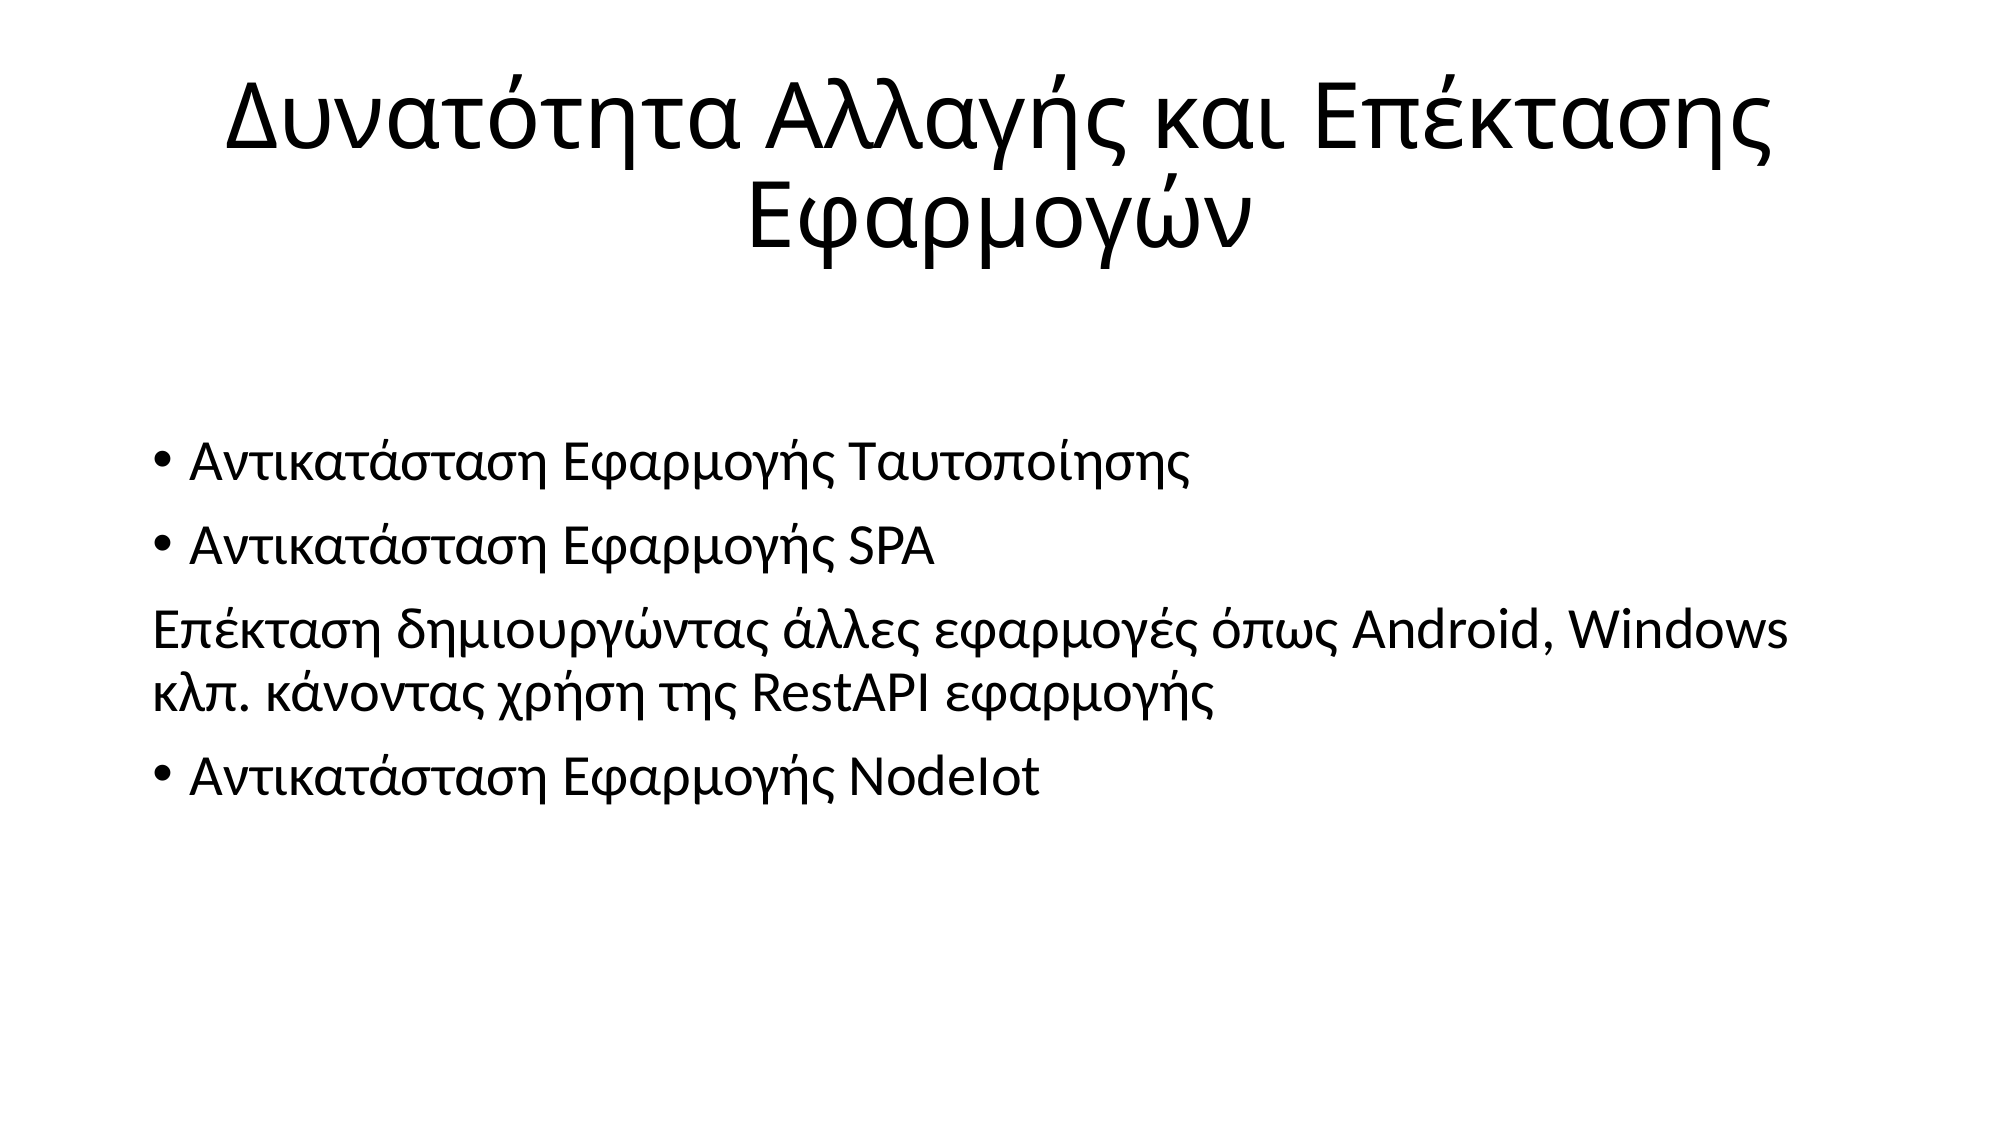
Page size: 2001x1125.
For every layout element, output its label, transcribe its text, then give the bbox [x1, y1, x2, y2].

title Δυνατότητα Αλλαγής και Επέκτασης Εφαρμογών [137, 59, 1863, 278]
list Αντικατάσταση Εφαρμογής Ταυτοποίησης Αντικατάσταση Εφαρμογής SPA Επέκταση δημιουργώντας άλλες εφαρμογές όπως Android, Windows κλπ. κάνοντας χρήση της RestAPI εφαρμογής Αντικατάσταση Εφαρμογής NodeIot [137, 423, 1863, 1014]
